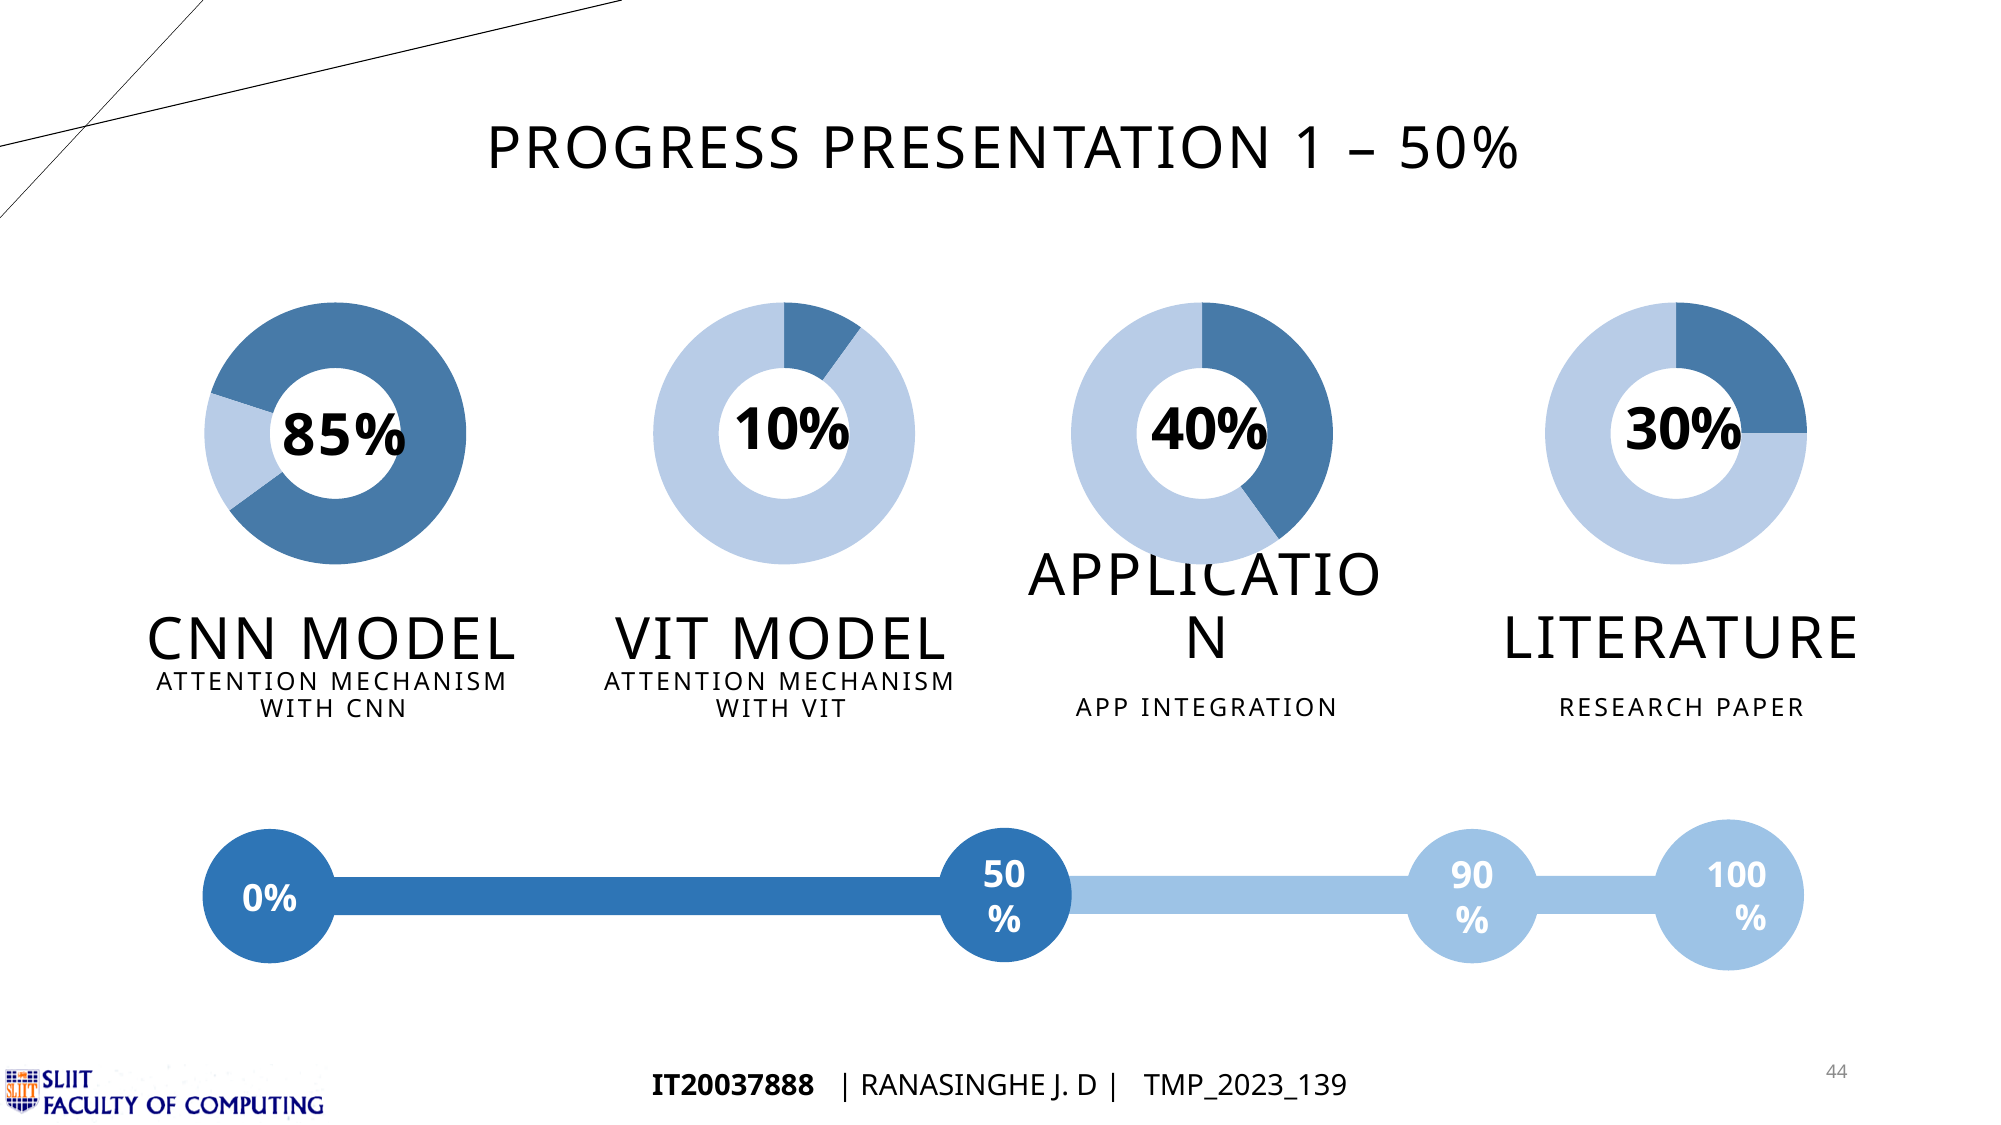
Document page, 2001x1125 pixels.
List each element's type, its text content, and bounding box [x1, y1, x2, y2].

text_box [336, 876, 939, 916]
list ATTENTION MECHANISM WITH CNN [141, 658, 525, 731]
chart [631, 297, 937, 570]
picture [0, 1064, 329, 1123]
text_box APPLICATION [1008, 546, 1406, 657]
text_box 0% [201, 827, 338, 965]
list ATTENTION MECHANISM WITH VIT [588, 658, 974, 731]
slide_number 44 [1412, 1042, 1863, 1103]
text_box 100% [1651, 818, 1806, 972]
text_box [1070, 875, 1407, 915]
list VIT MODEL [588, 547, 974, 658]
text_box [1538, 875, 1654, 915]
text_box 90% [1404, 827, 1541, 965]
text_box LITERATURE [1482, 546, 1880, 657]
text_box IT20037888 | RANASINGHE J. D | TMP_2023_139 [411, 1050, 1589, 1121]
list CNN MODEL [141, 547, 525, 658]
text_box RESEARCH PAPER [1482, 657, 1880, 730]
text_box APP INTEGRATION [1008, 657, 1406, 730]
title Progress Presentation 1 – 50% [312, 83, 1695, 218]
text_box 50% [936, 826, 1073, 964]
chart [1523, 297, 1829, 570]
chart [182, 297, 488, 570]
chart [1049, 297, 1355, 570]
